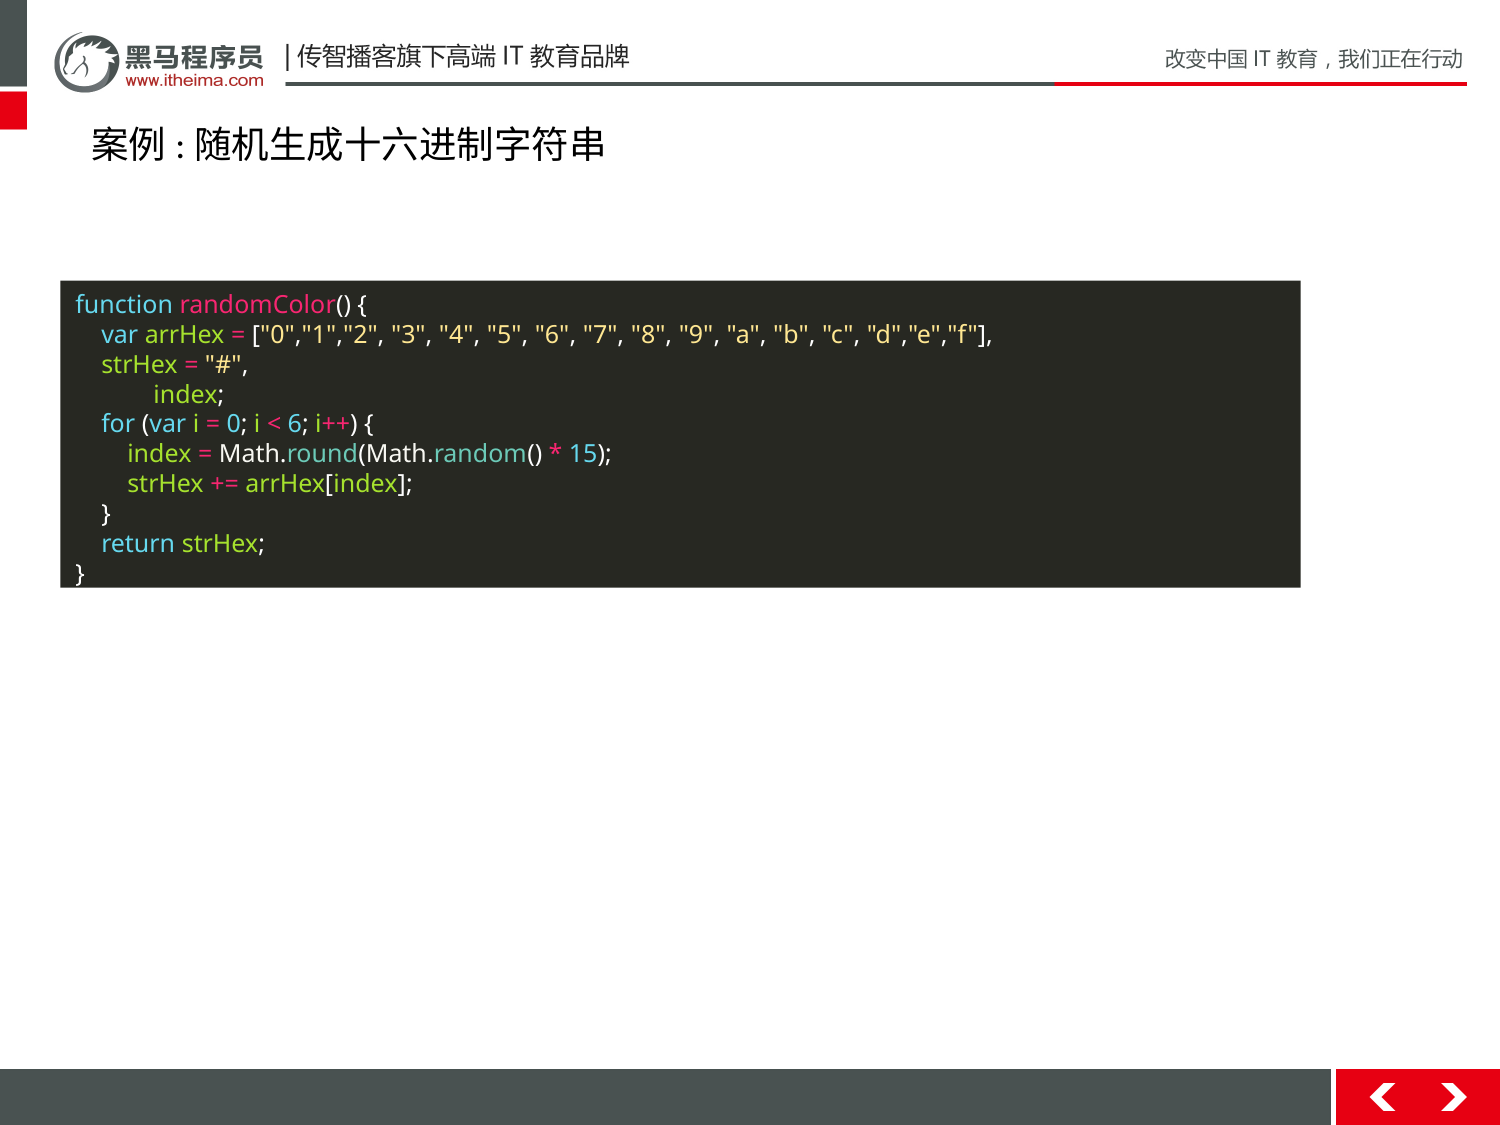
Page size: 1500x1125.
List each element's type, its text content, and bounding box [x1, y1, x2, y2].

picture [0, 0, 1500, 1125]
text_box 案例:随机生成十六进制字符串 [76, 113, 1306, 174]
text_box function randomColor() { var arrHex = ["0","1","2", "3", "4", "5", "6", "7", "8", "9", "a", "b", "c", "d","e","f"], strHex = "#", index; for (var i = 0; i < 6; i++) { index = Math.round(Math.random() * 15); strHex += arrHex[index]; } return strHex; } [60, 280, 1301, 588]
